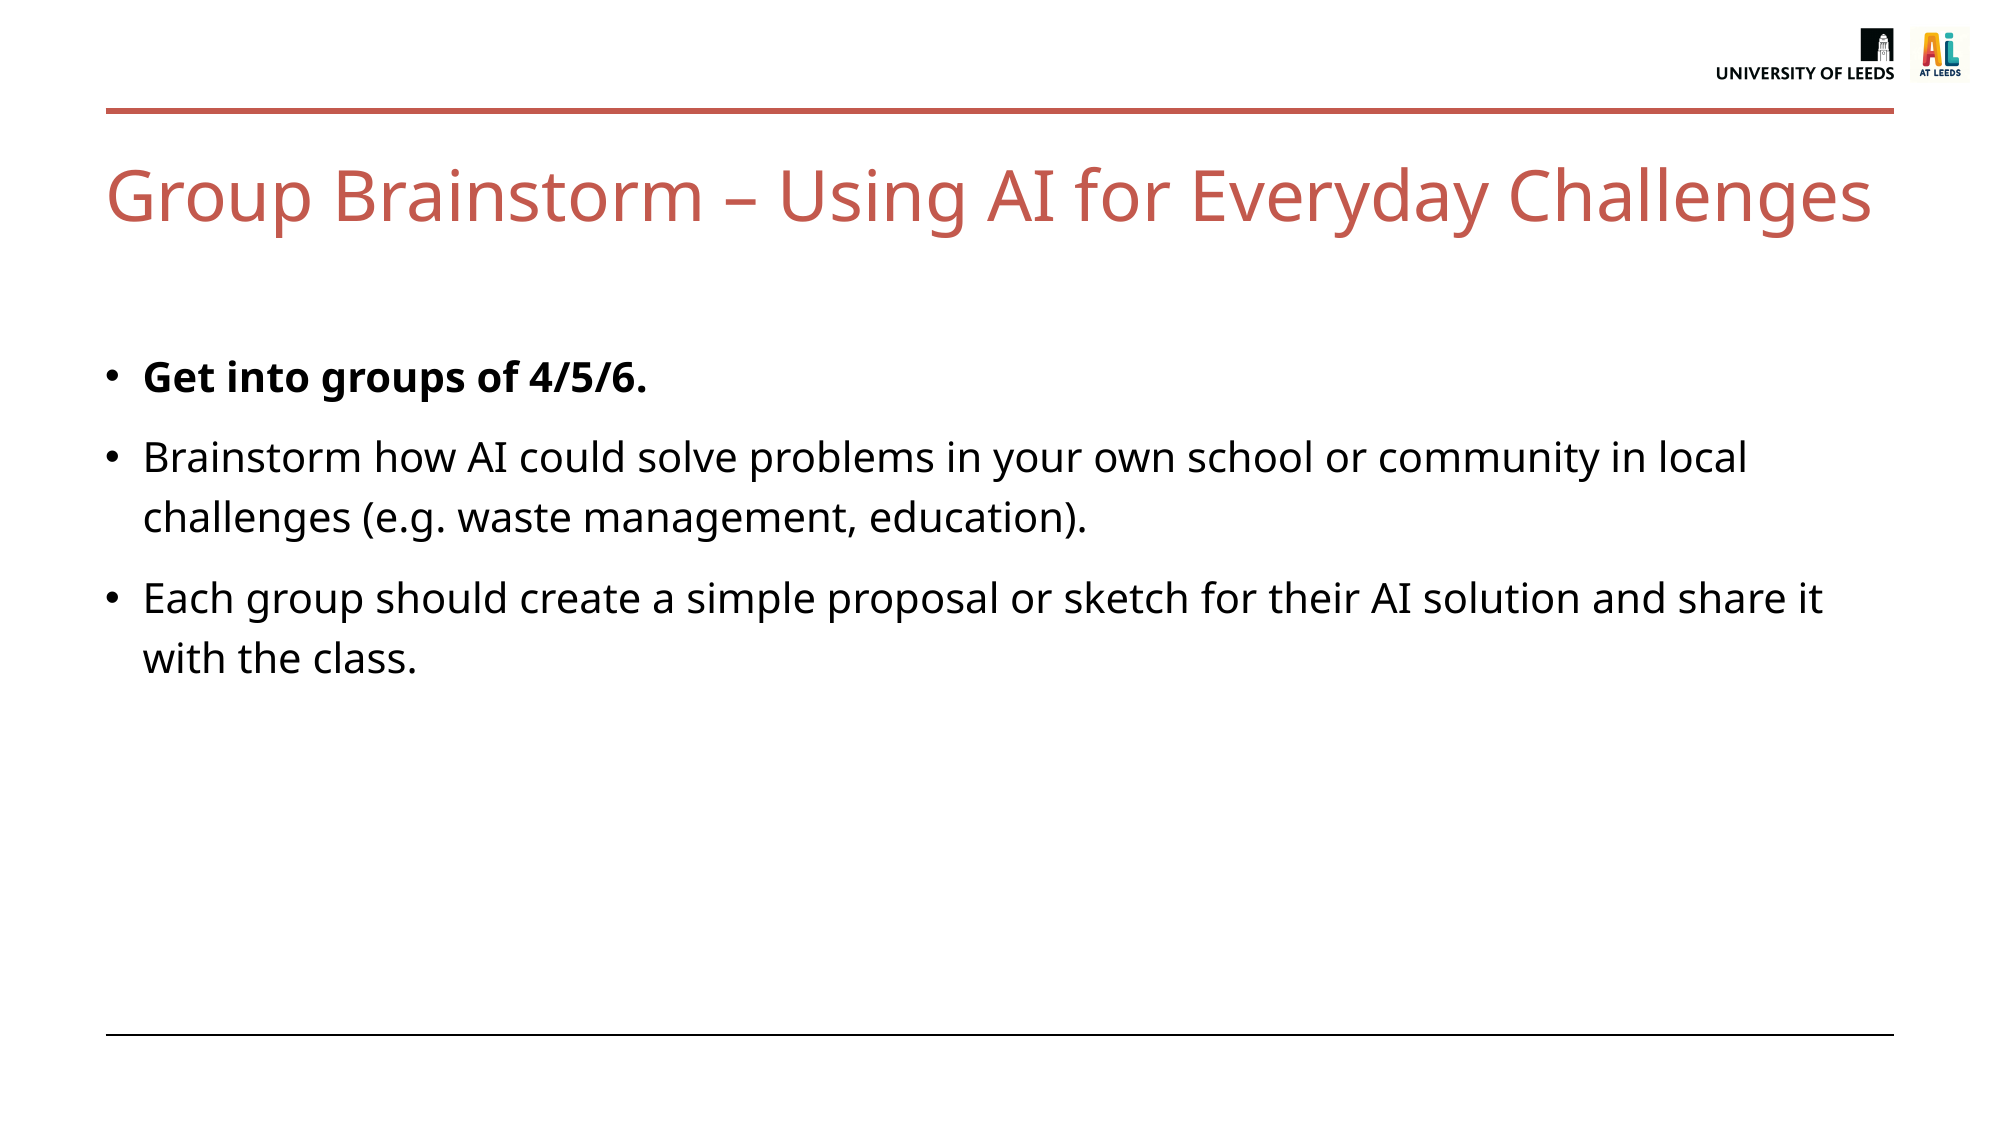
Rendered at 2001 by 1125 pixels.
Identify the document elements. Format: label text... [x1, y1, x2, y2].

list Get into groups of 4/5/6. Brainstorm how AI could solve problems in your own school or community in local challenges (e.g. waste management, education). Each group should create a simple proposal or sketch for their AI solution and share it with the class. [90, 332, 1894, 994]
picture [1909, 24, 1970, 85]
picture [1711, 24, 1898, 85]
title Group Brainstorm – Using AI for Everyday Challenges [90, 156, 1894, 332]
